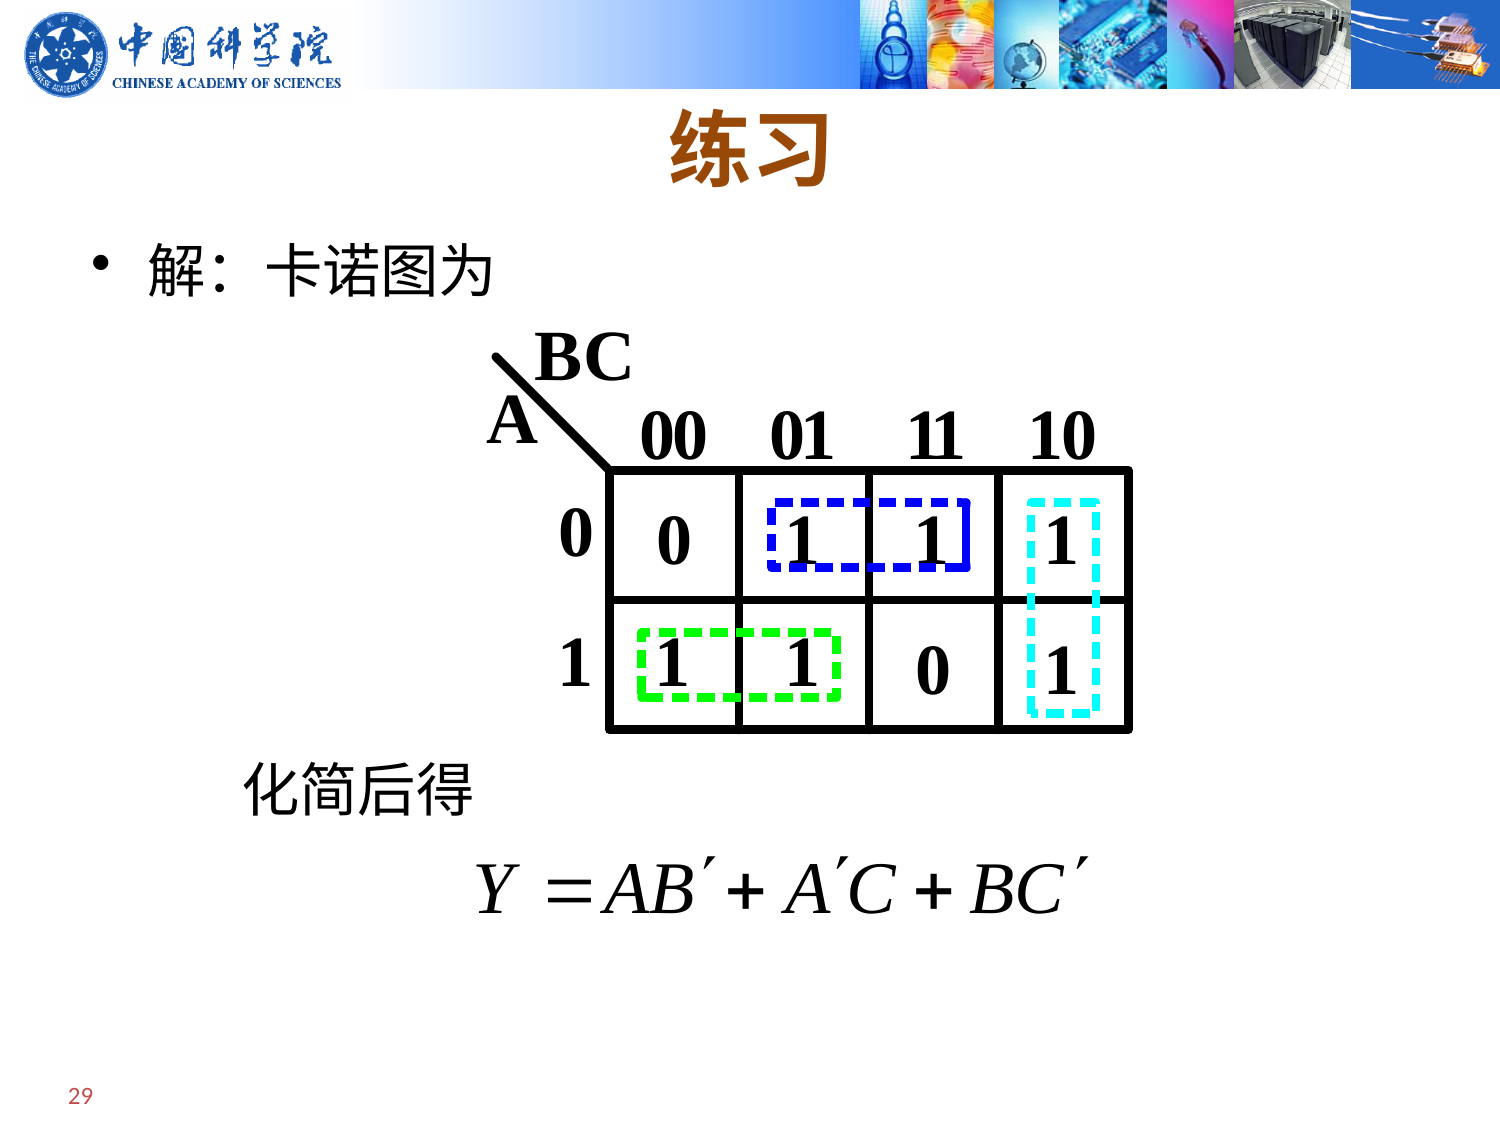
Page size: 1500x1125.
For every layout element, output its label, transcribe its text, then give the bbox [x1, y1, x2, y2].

list 解：卡诺图为 化简后得 [76, 219, 1427, 970]
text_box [430, 314, 1153, 740]
title 练习 [76, 90, 1427, 219]
picture [23, 10, 349, 102]
picture [860, 0, 1500, 89]
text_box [466, 845, 1098, 933]
